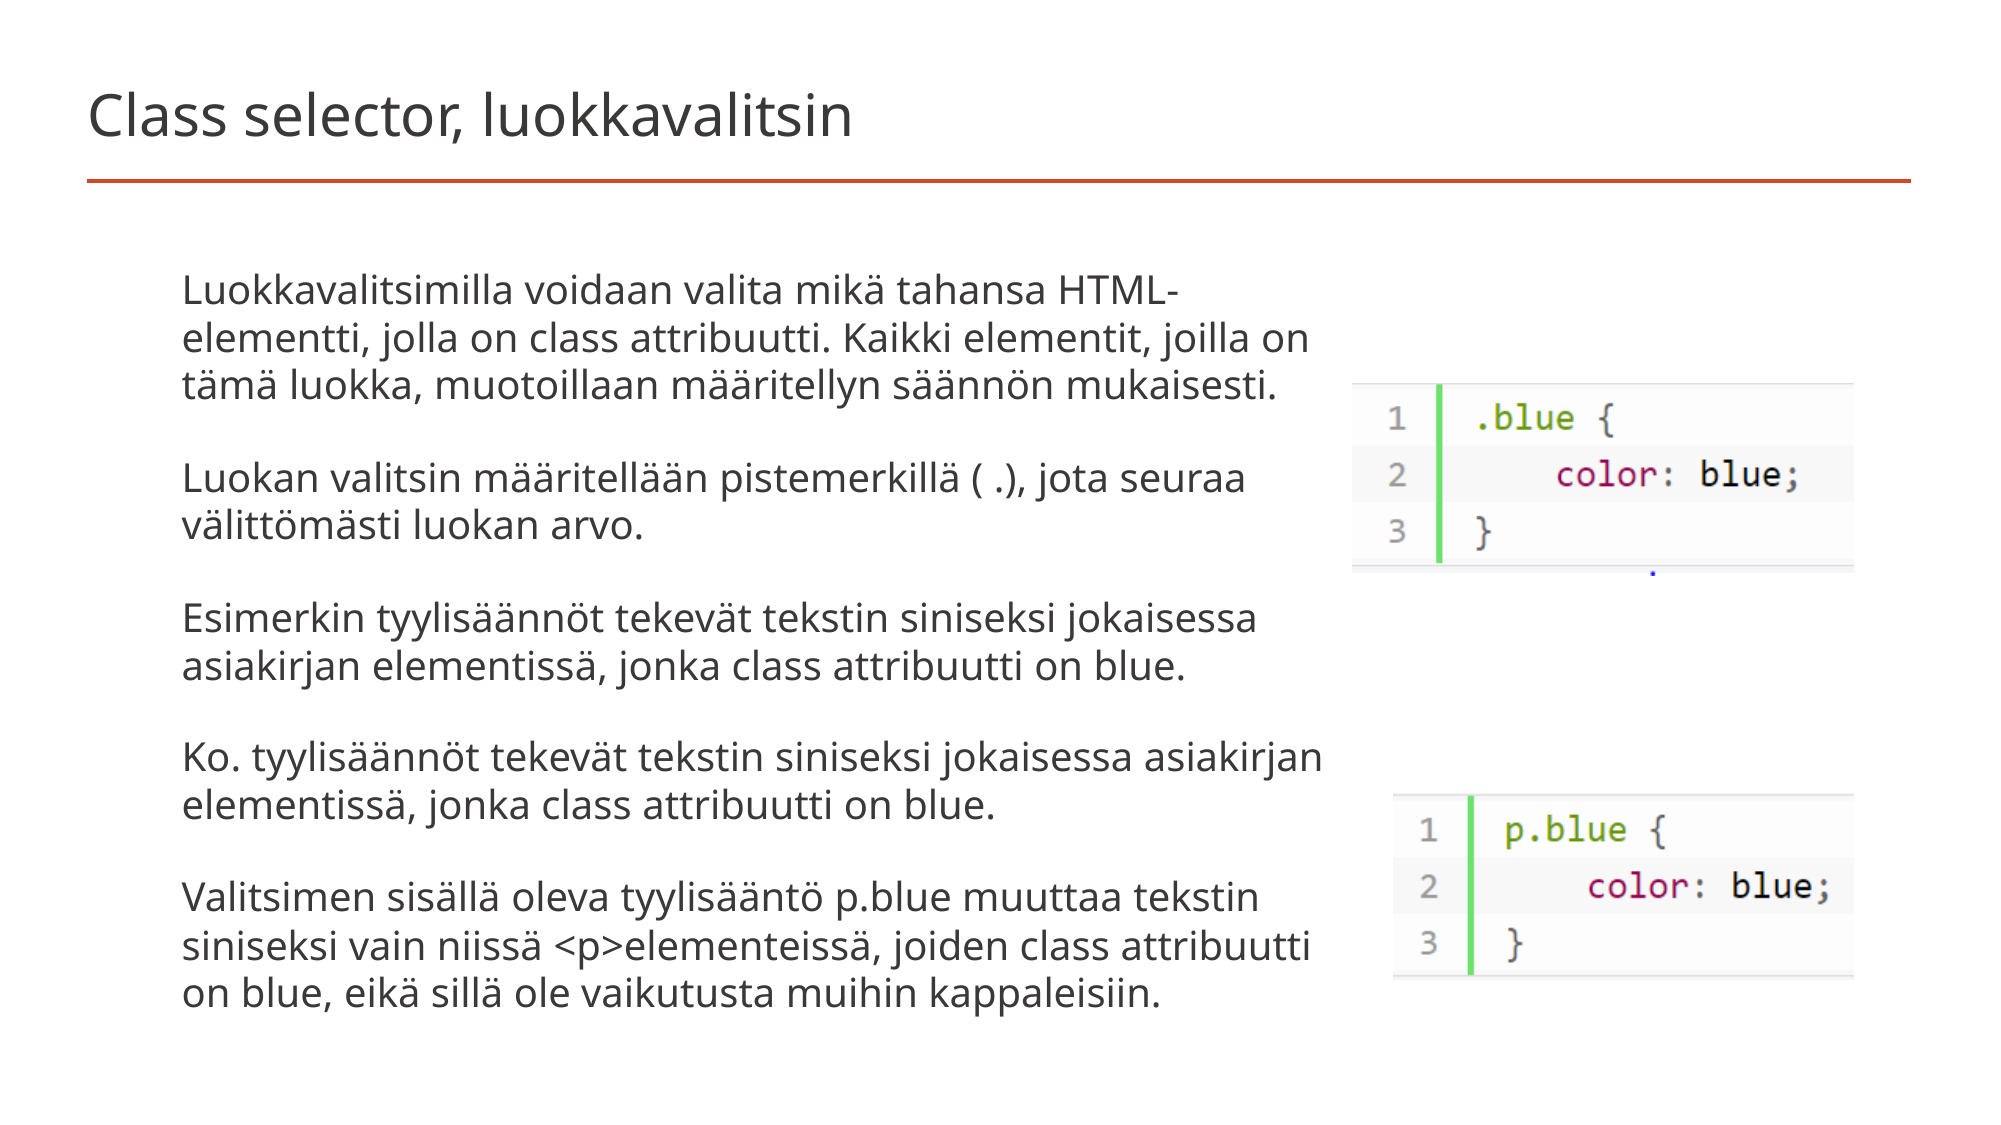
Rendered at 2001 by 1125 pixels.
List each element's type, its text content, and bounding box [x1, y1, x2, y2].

title Class selector, luokkavalitsin [72, 70, 1912, 163]
list Luokkavalitsimilla voidaan valita mikä tahansa HTML-elementti, jolla on class attribuutti. Kaikki elementit, joilla on tämä luokka, muotoillaan määritellyn säännön mukaisesti. Luokan valitsin määritellään pistemerkillä ( .), jota seuraa välittömästi luokan arvo. Esimerkin tyylisäännöt tekevät tekstin siniseksi jokaisessa asiakirjan elementissä, jonka class attribuutti on blue. Ko. tyylisäännöt tekevät tekstin siniseksi jokaisessa asiakirjan elementissä, jonka class attribuutti on blue. Valitsimen sisällä oleva tyylisääntö p.blue muuttaa tekstin siniseksi vain niissä <p>elementeissä, joiden class attribuutti on blue, eikä sillä ole vaikutusta muihin kappaleisiin. [166, 256, 1373, 1035]
picture [1352, 383, 1854, 576]
picture [1393, 793, 1854, 980]
